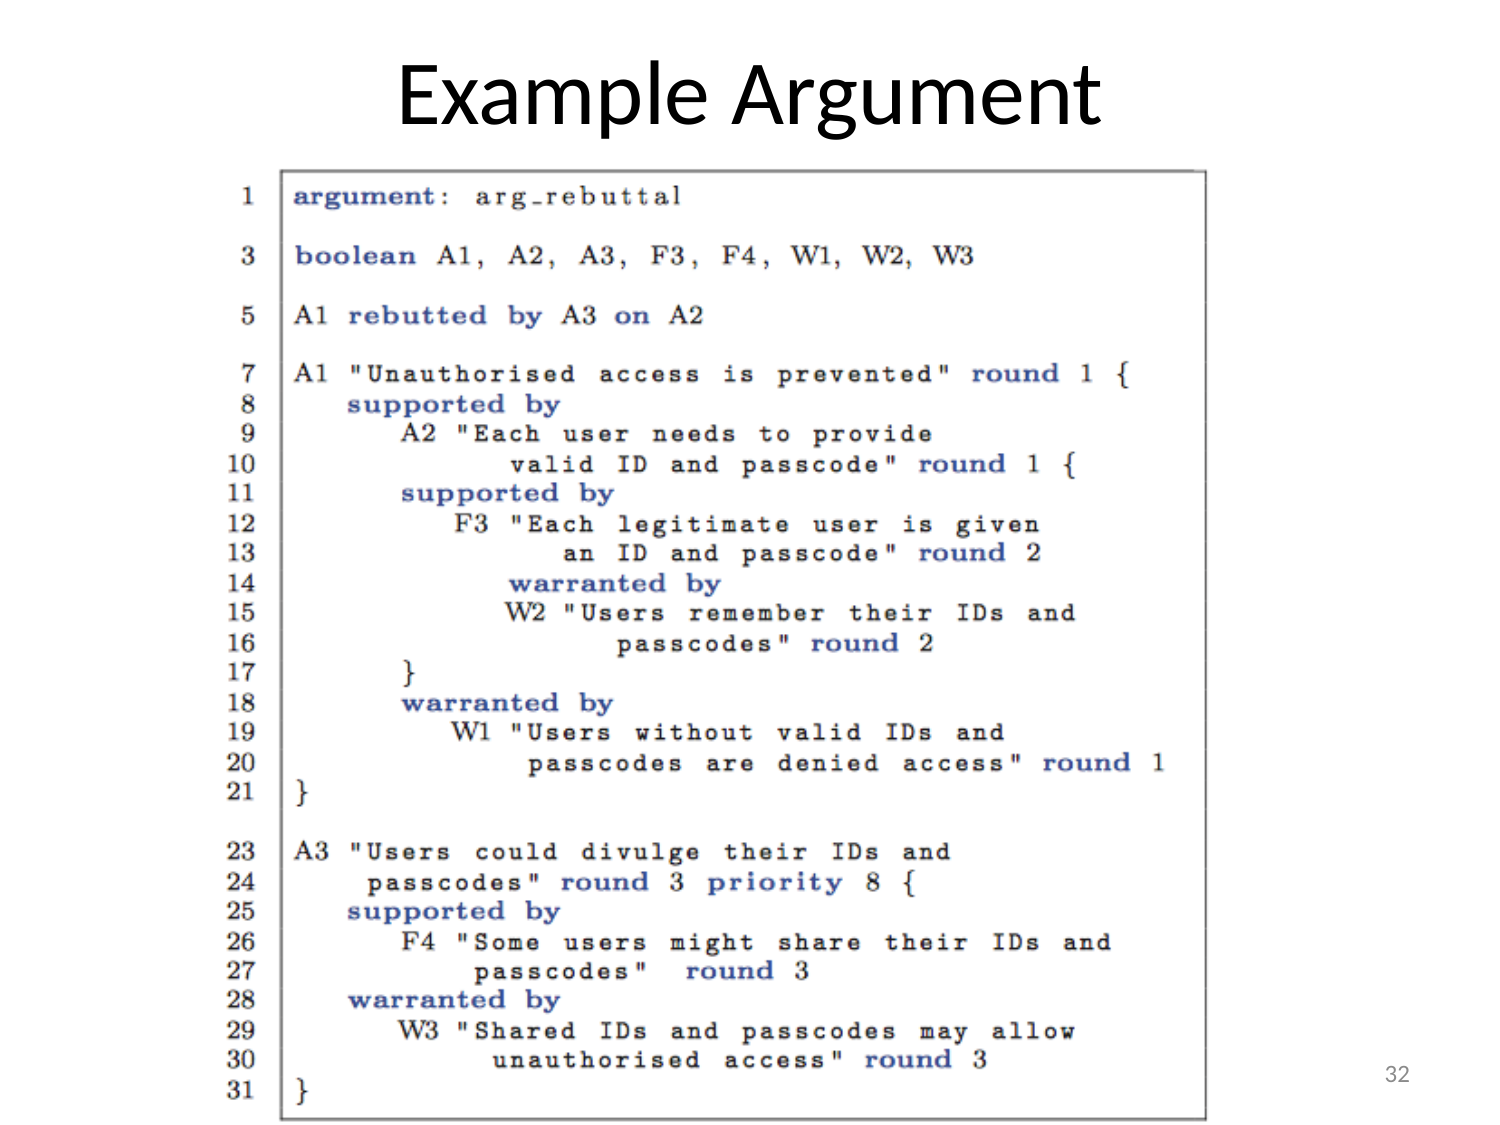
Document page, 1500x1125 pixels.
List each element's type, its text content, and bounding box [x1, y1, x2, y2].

slide_number 32 [1231, 1042, 1425, 1103]
title Example Argument [75, 21, 1425, 154]
picture [209, 148, 1227, 1125]
